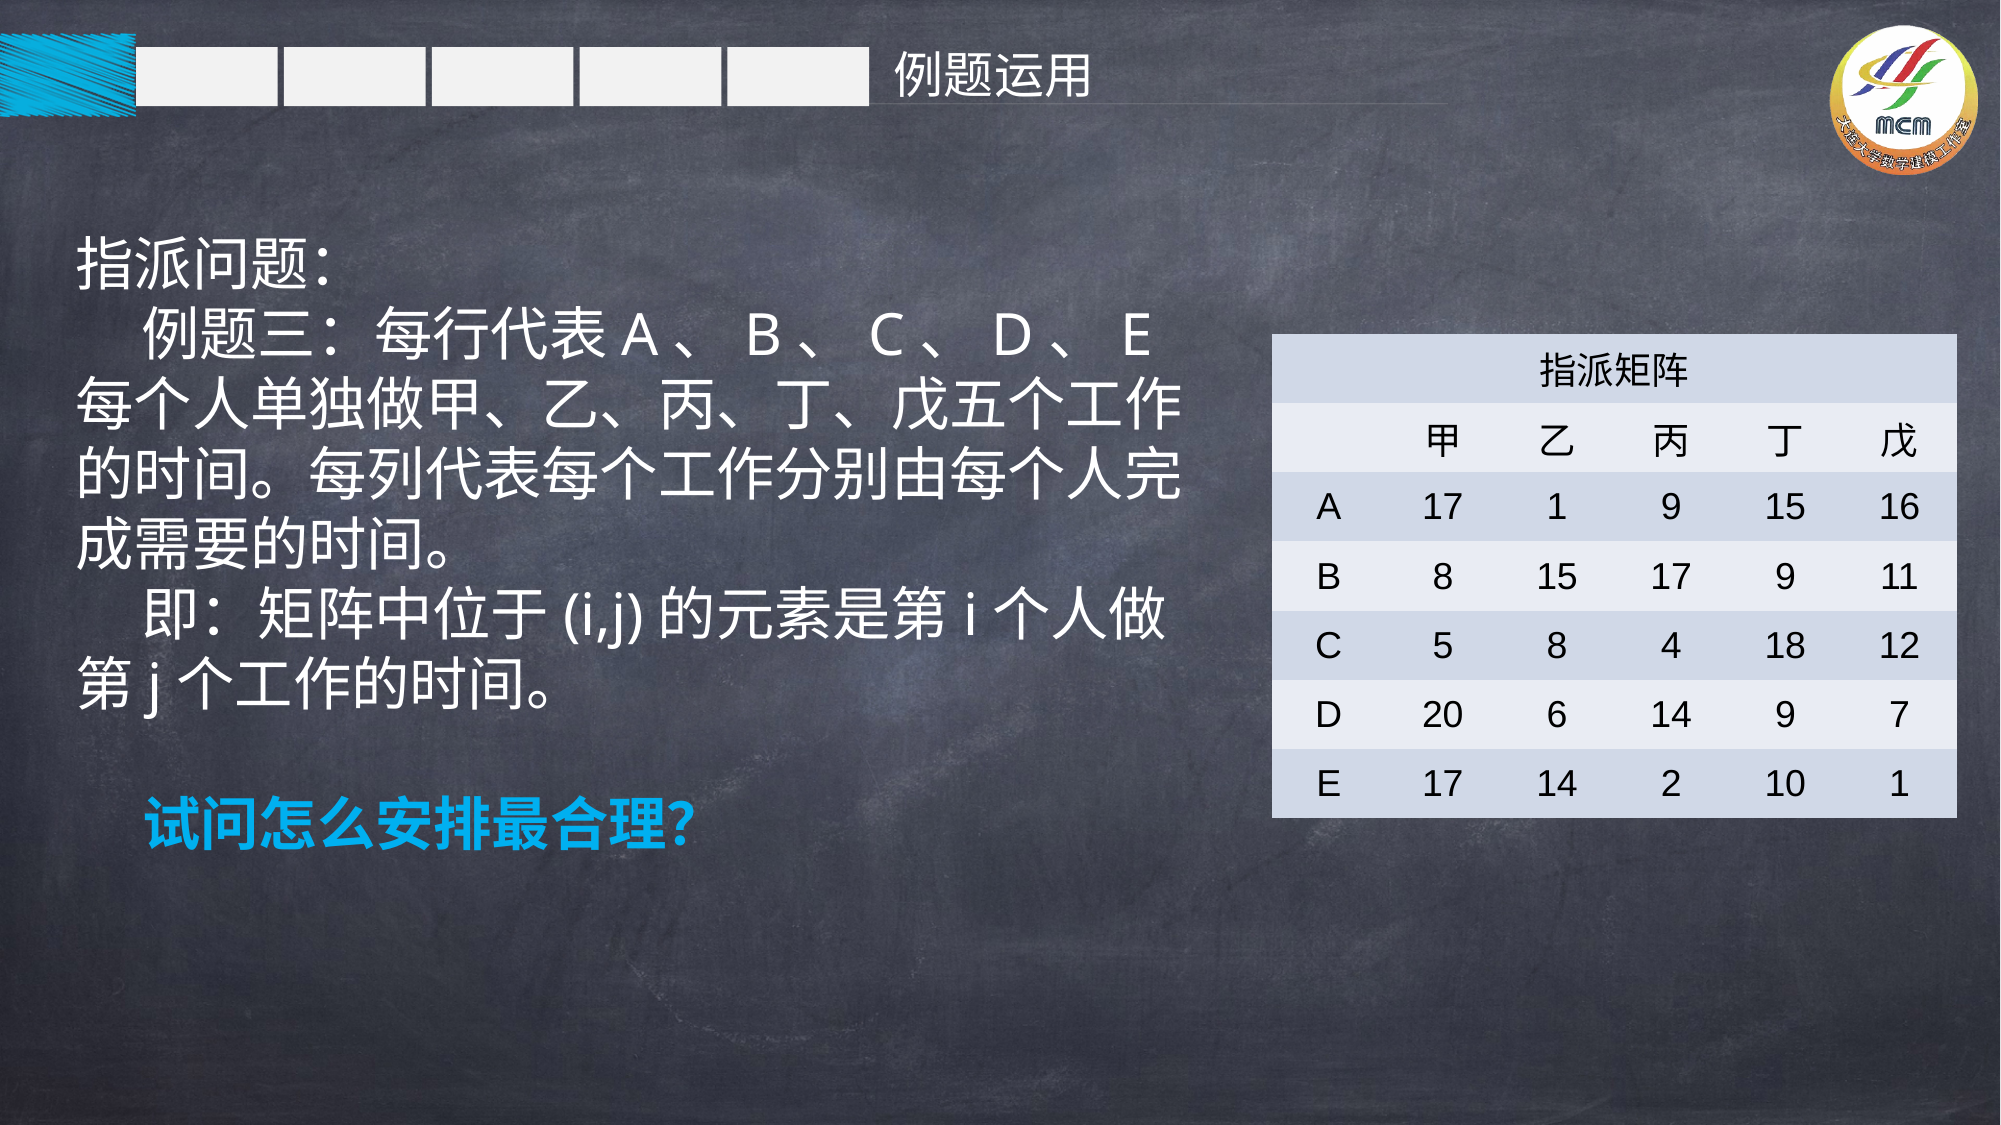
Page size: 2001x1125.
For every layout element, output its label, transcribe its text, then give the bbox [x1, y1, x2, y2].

table_cell 2 [1614, 749, 1728, 818]
table_cell 9 [1728, 541, 1842, 611]
table_cell C [1272, 611, 1386, 680]
table_cell 14 [1614, 680, 1728, 749]
table_cell 丁 [1728, 403, 1842, 472]
table_cell 乙 [1500, 403, 1614, 472]
table_cell 甲 [1386, 403, 1500, 472]
table_cell 7 [1842, 680, 1957, 749]
table_cell 17 [1614, 541, 1728, 611]
table_cell 15 [1728, 472, 1842, 541]
table_header 指派矩阵 [1272, 334, 1957, 403]
table_cell 6 [1500, 680, 1614, 749]
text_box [0, 33, 1449, 117]
table_cell 4 [1614, 611, 1728, 680]
table_cell E [1272, 749, 1386, 818]
table_cell 9 [1728, 680, 1842, 749]
table_cell 1 [1500, 472, 1614, 541]
table_cell 17 [1386, 749, 1500, 818]
table_cell 18 [1728, 611, 1842, 680]
table_cell 1 [1842, 749, 1957, 818]
table_cell 17 [1386, 472, 1500, 541]
text_box 指派问题： 例题三：每行代表A、B、C、D、E每个人单独做甲、乙、丙、丁、戊五个工作的时间。每列代表每个工作分别由每个人完成需要的时间。 即：矩阵中位于(i,j)的元素是第i个人做第j个工作的时间。 试问怎么安排最合理？ [60, 219, 1216, 865]
table_cell D [1272, 680, 1386, 749]
table_cell 戊 [1842, 403, 1957, 472]
table_cell A [1272, 472, 1386, 541]
table_cell B [1272, 541, 1386, 611]
table_cell 14 [1500, 749, 1614, 818]
table_cell 8 [1386, 541, 1500, 611]
table_cell 丙 [1614, 403, 1728, 472]
table_cell 20 [1386, 680, 1500, 749]
table_cell 9 [1614, 472, 1728, 541]
table_cell 5 [1386, 611, 1500, 680]
picture [0, 0, 2001, 1125]
table_cell 15 [1500, 541, 1614, 611]
table_cell 8 [1500, 611, 1614, 680]
table_cell 12 [1842, 611, 1957, 680]
table_cell 11 [1842, 541, 1957, 611]
table_cell 10 [1728, 749, 1842, 818]
table_cell [1272, 403, 1386, 472]
table_cell 16 [1842, 472, 1957, 541]
